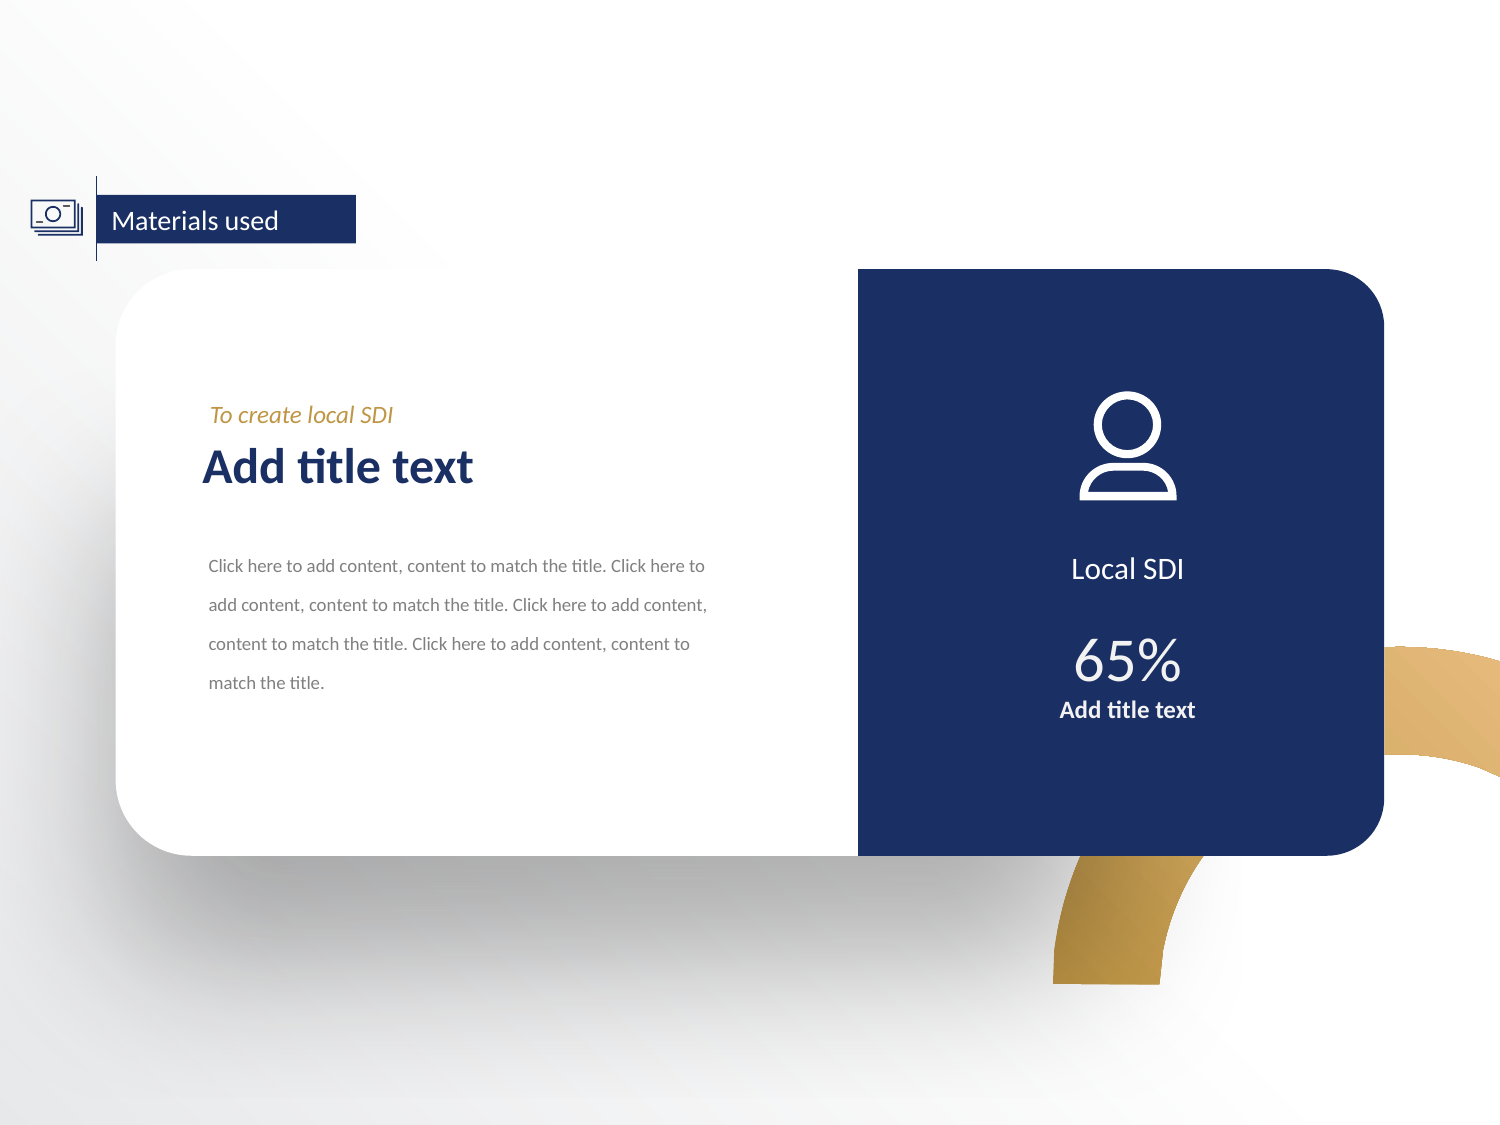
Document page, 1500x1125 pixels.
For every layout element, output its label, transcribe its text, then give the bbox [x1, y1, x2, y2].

text_box [858, 269, 1385, 856]
text_box [1093, 391, 1162, 459]
text_box To create local SDI [194, 391, 409, 437]
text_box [30, 176, 356, 262]
text_box 65% Add title text [1044, 611, 1212, 731]
text_box Click here to add content, content to match the title. Click here to add content, content to match the title. Click here to add content, content to match the title. Click here to add content, content to match the title. [193, 530, 733, 701]
text_box Add title text [187, 425, 803, 501]
text_box [1079, 462, 1177, 501]
text_box Local SDI [999, 541, 1257, 594]
text_box [1385, 646, 1500, 777]
text_box [115, 269, 858, 856]
